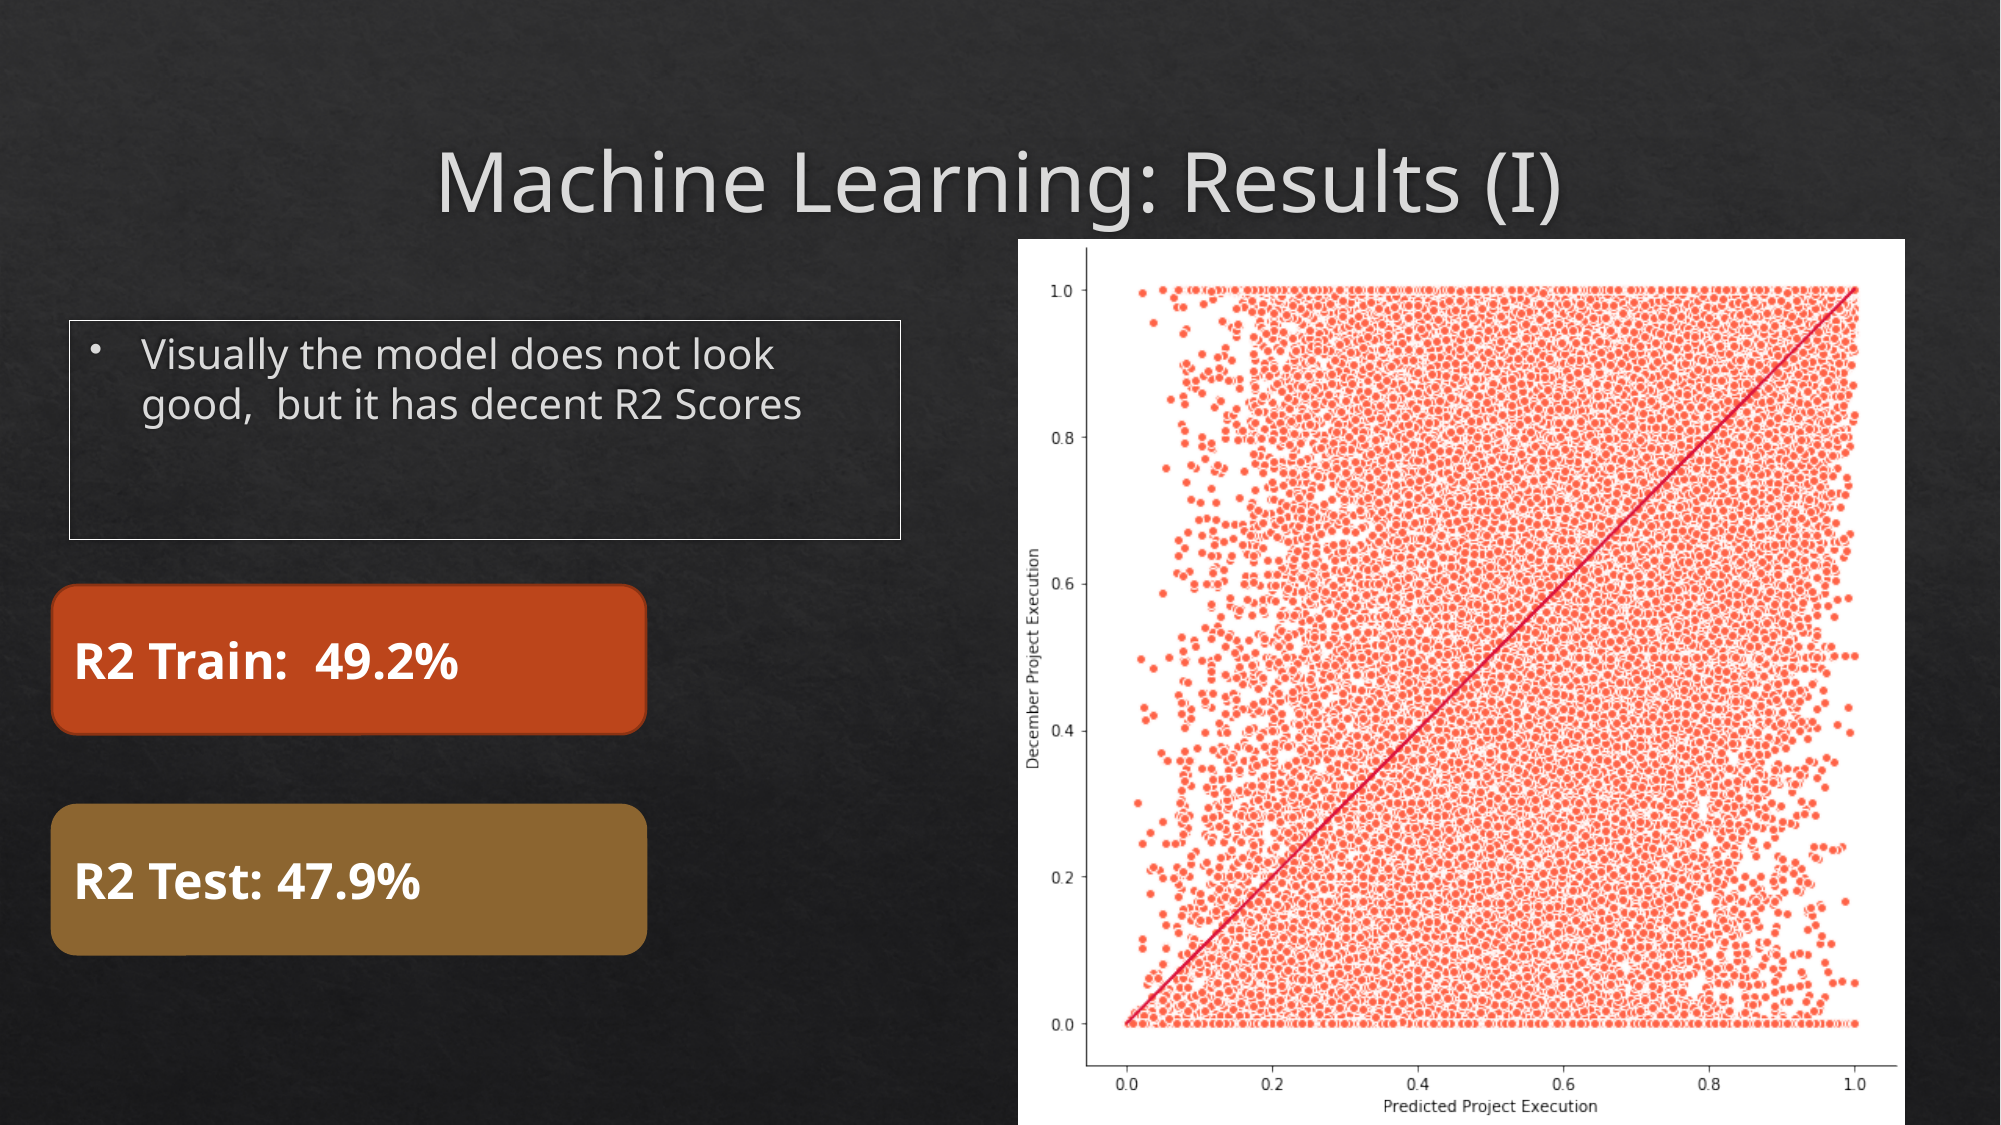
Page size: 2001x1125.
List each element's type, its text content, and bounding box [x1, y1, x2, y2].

text_box R2 Test: 47.9% [50, 803, 648, 956]
picture [1017, 238, 1906, 1125]
title Machine Learning: Results (I) [149, 99, 1849, 260]
text_box Visually the model does not look good, but it has decent R2 Scores [69, 320, 901, 540]
text_box R2 Train: 49.2% [50, 583, 648, 736]
